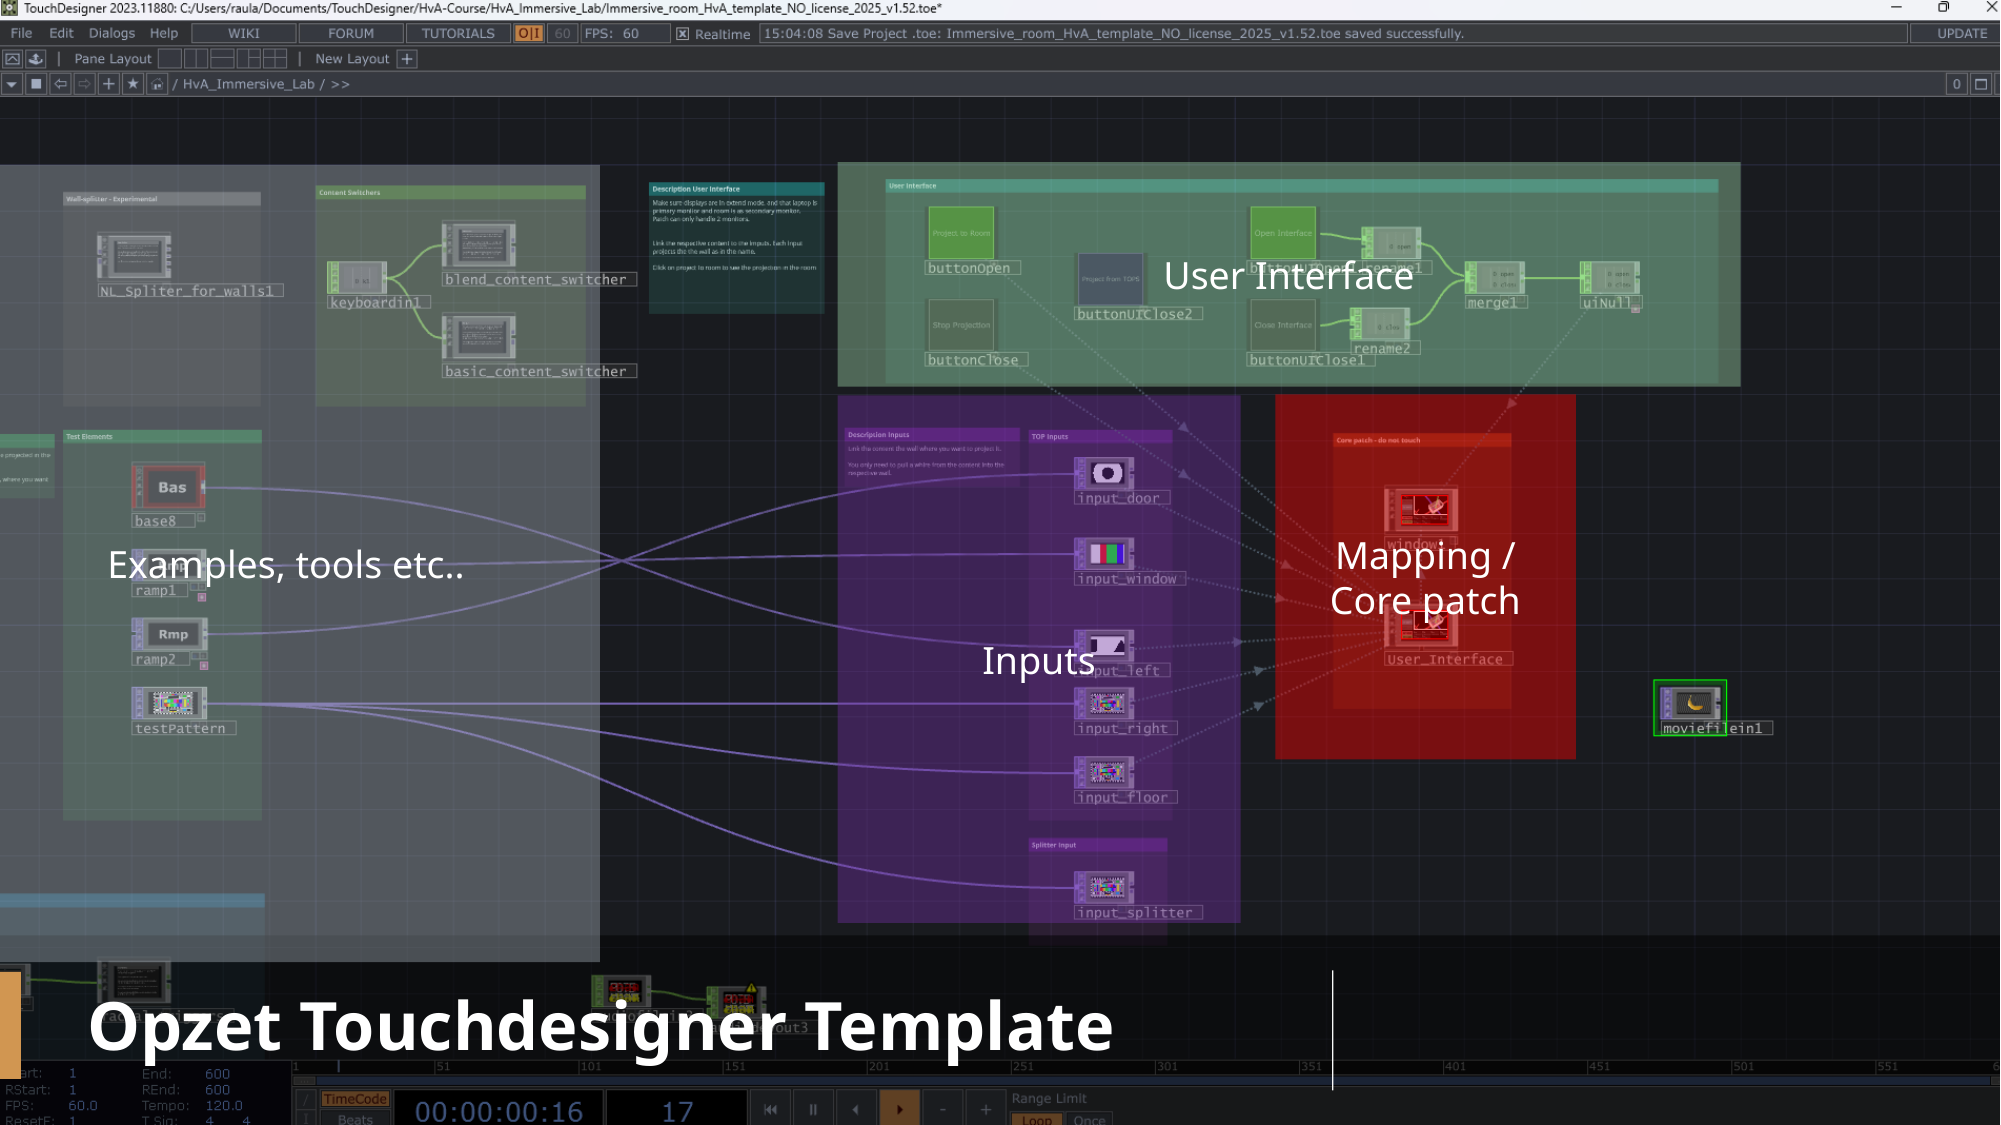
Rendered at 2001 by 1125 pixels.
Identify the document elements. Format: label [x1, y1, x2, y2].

list [0, 0, 2000, 1125]
